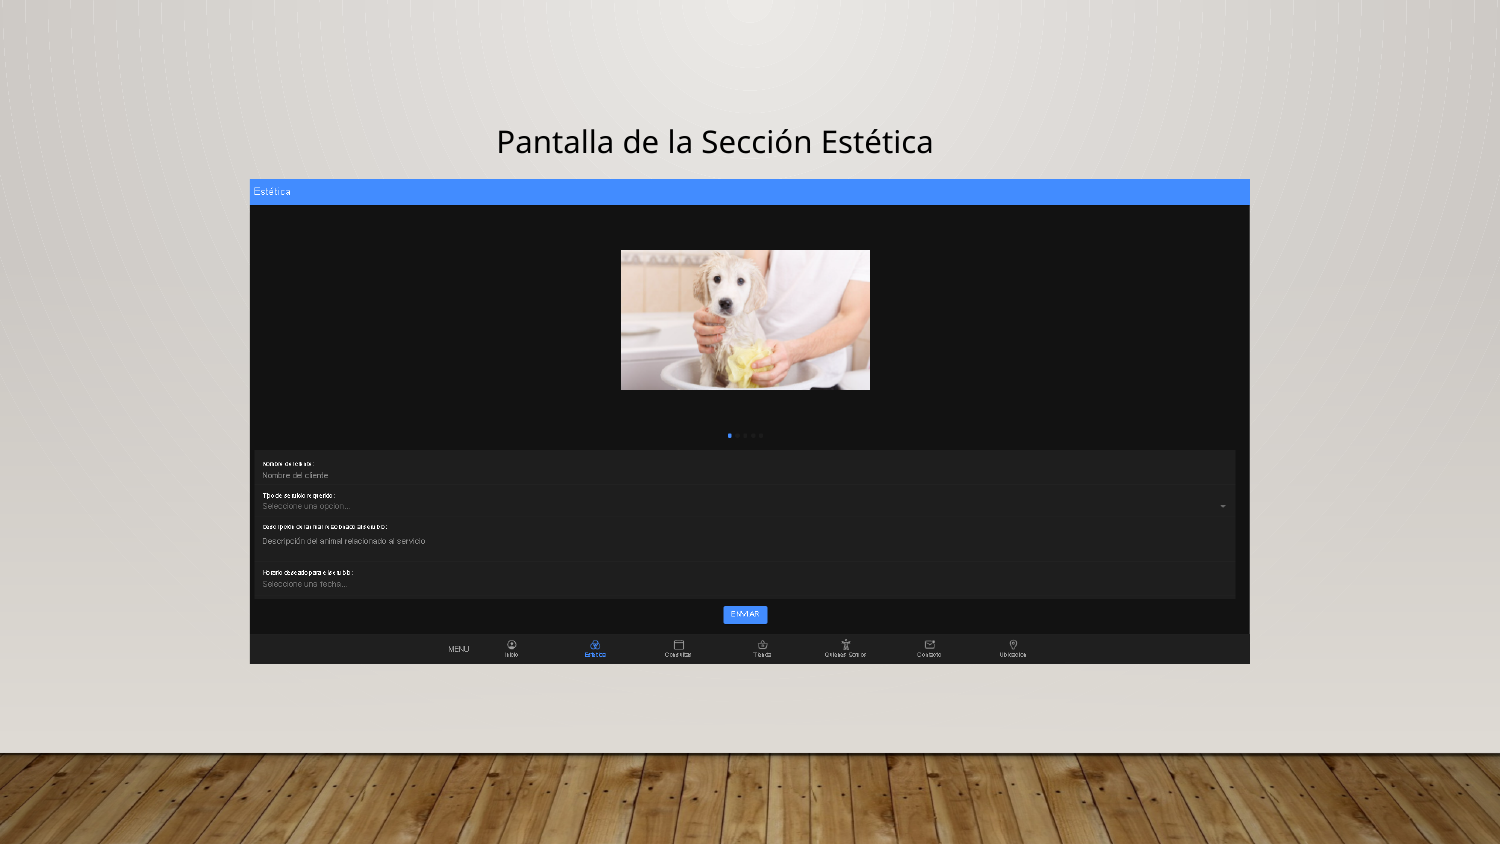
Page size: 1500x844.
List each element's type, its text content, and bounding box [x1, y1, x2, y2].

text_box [249, 179, 1251, 664]
picture [0, 753, 1500, 844]
subtitle Pantalla de la Sección Estética [481, 98, 1276, 185]
